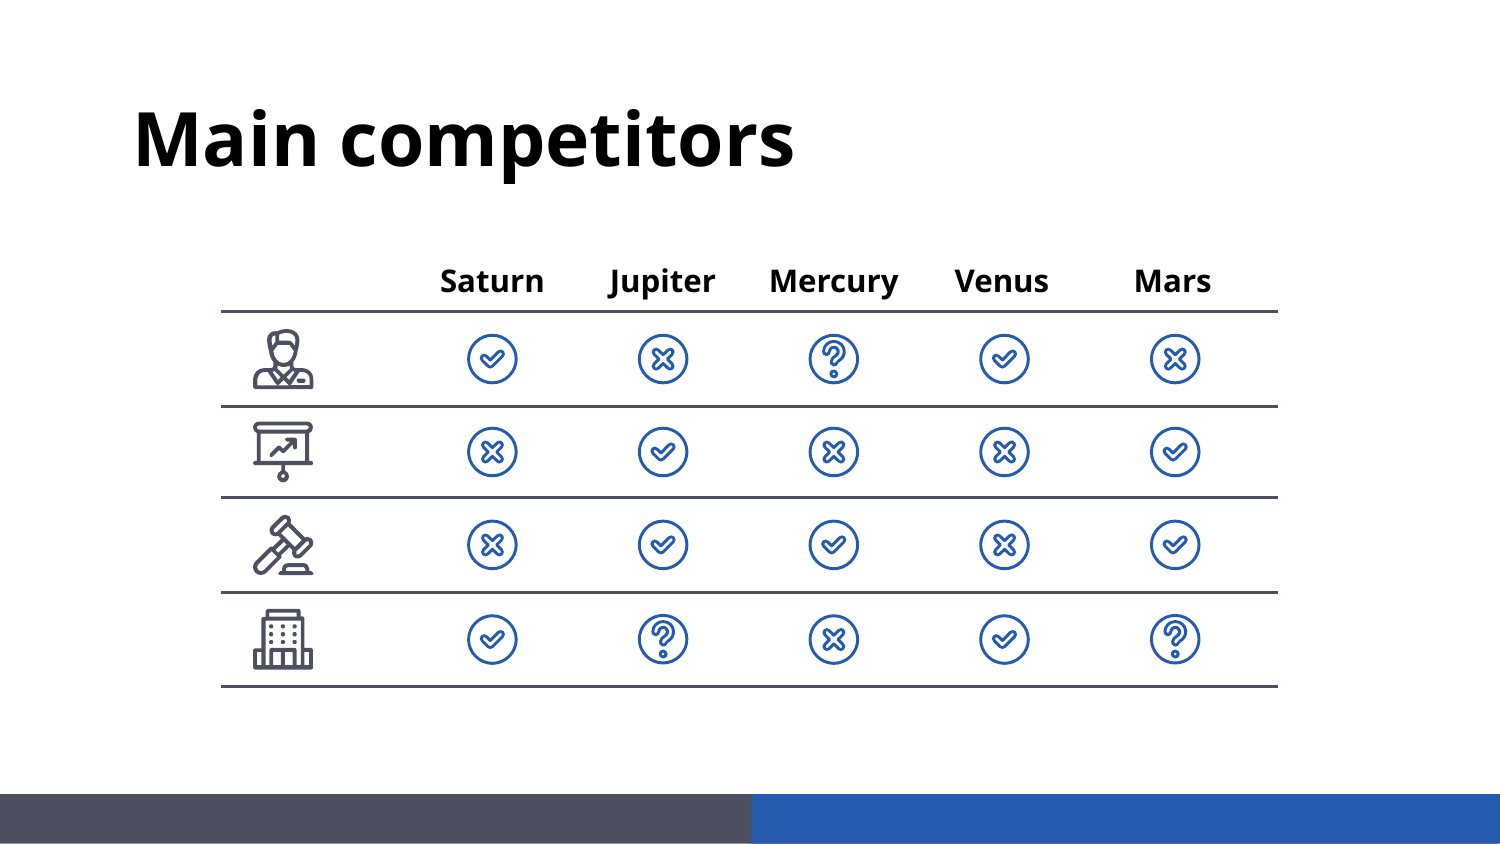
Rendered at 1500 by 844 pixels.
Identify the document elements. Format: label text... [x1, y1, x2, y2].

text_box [252, 421, 314, 483]
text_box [466, 426, 518, 478]
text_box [978, 426, 1031, 478]
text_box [252, 608, 314, 670]
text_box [637, 426, 689, 478]
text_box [808, 519, 860, 571]
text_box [1149, 333, 1201, 385]
text_box Mars [1089, 246, 1256, 300]
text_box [978, 519, 1031, 571]
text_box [1149, 613, 1201, 665]
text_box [252, 328, 314, 390]
text_box Mercury [751, 246, 917, 300]
text_box Venus [919, 246, 1085, 300]
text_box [808, 333, 860, 385]
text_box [978, 333, 1031, 385]
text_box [466, 614, 518, 666]
text_box Jupiter [580, 246, 746, 300]
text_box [978, 614, 1031, 666]
text_box Saturn [409, 246, 576, 300]
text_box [466, 333, 518, 385]
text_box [637, 333, 689, 385]
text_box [808, 426, 860, 478]
title Main competitors [116, 76, 1382, 183]
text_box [466, 519, 518, 571]
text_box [252, 514, 315, 576]
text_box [1149, 426, 1201, 478]
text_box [637, 613, 689, 665]
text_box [637, 519, 689, 571]
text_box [808, 614, 860, 666]
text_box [1149, 519, 1201, 571]
